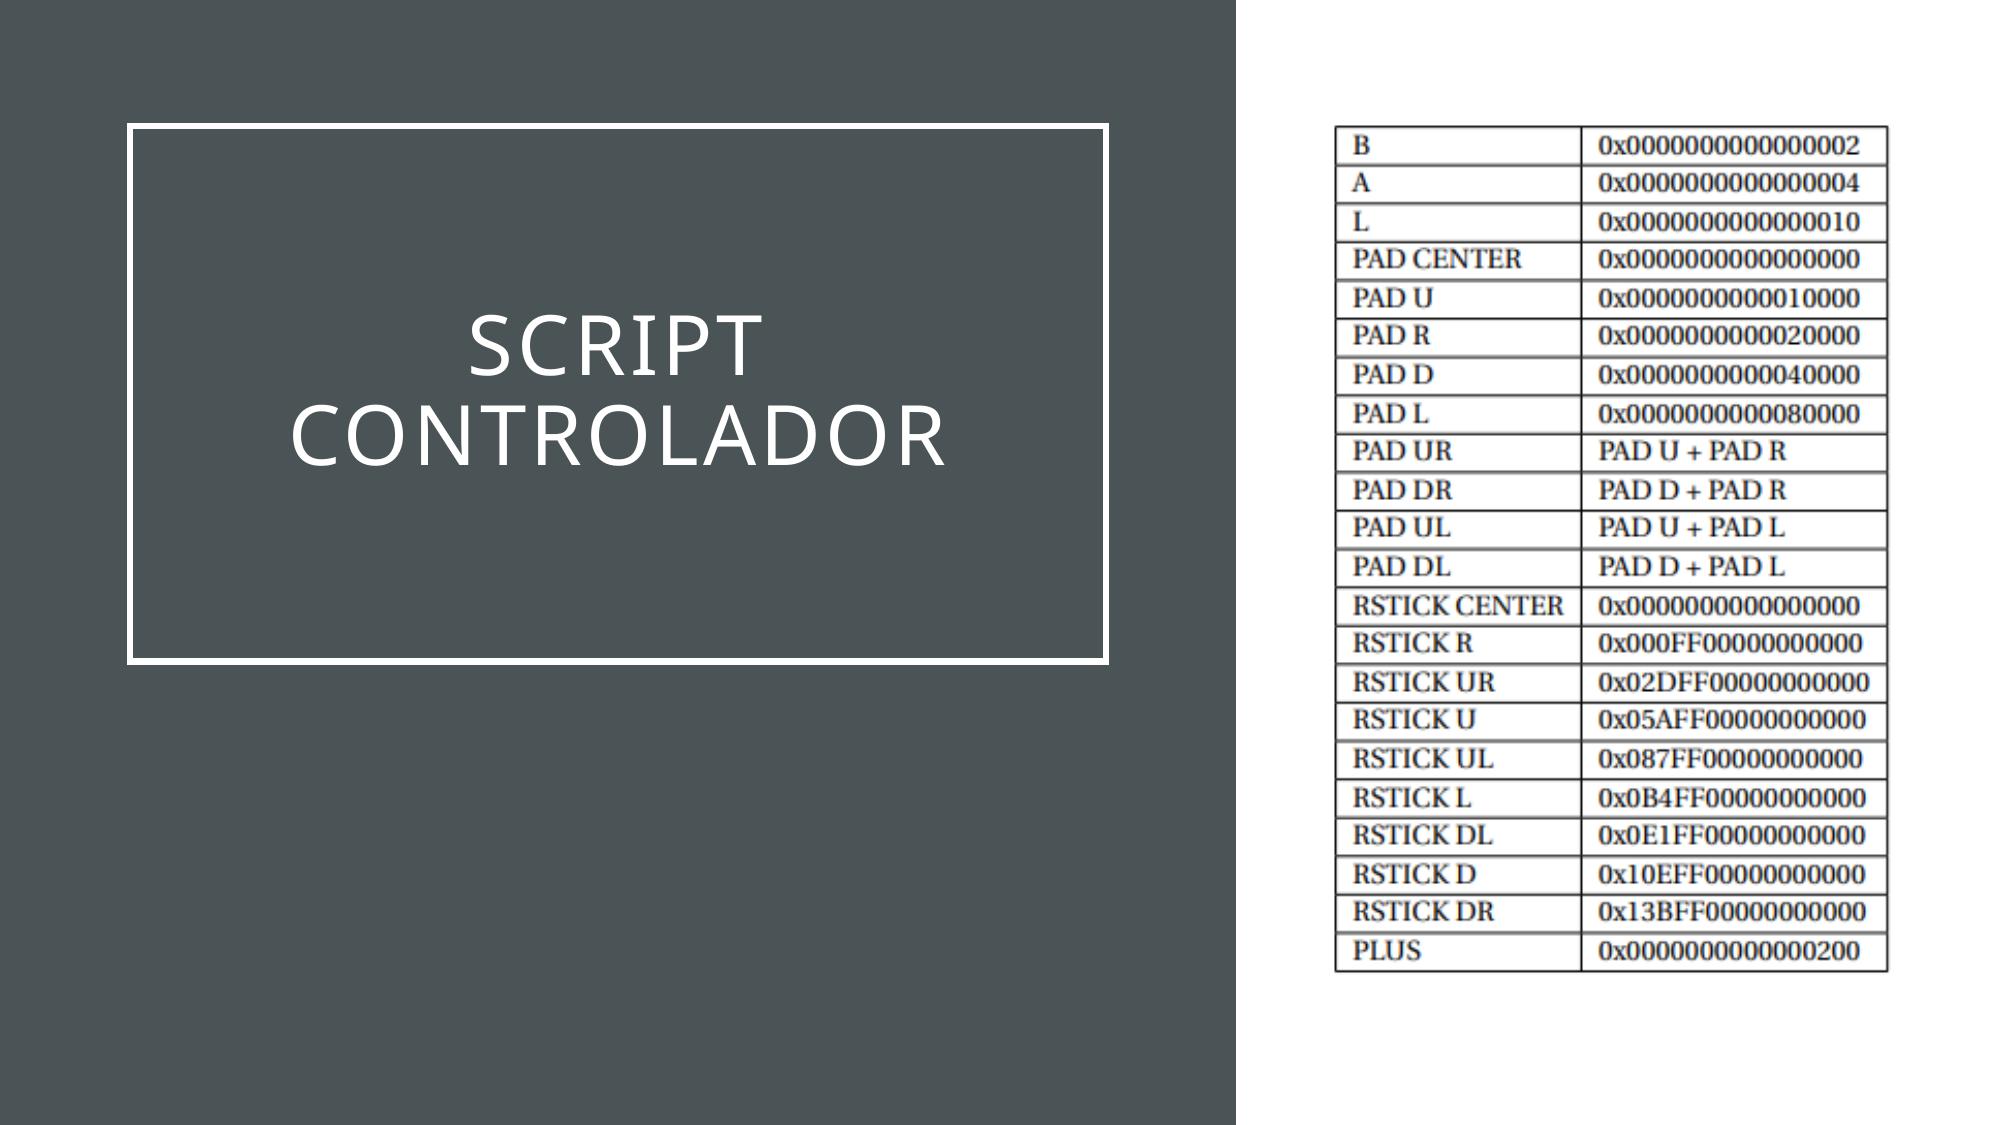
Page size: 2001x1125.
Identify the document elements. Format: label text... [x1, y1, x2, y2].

text_box [1236, 0, 2000, 1125]
picture [1333, 122, 1895, 977]
title Script Controlador [127, 123, 1109, 665]
text_box [0, 0, 1236, 1125]
